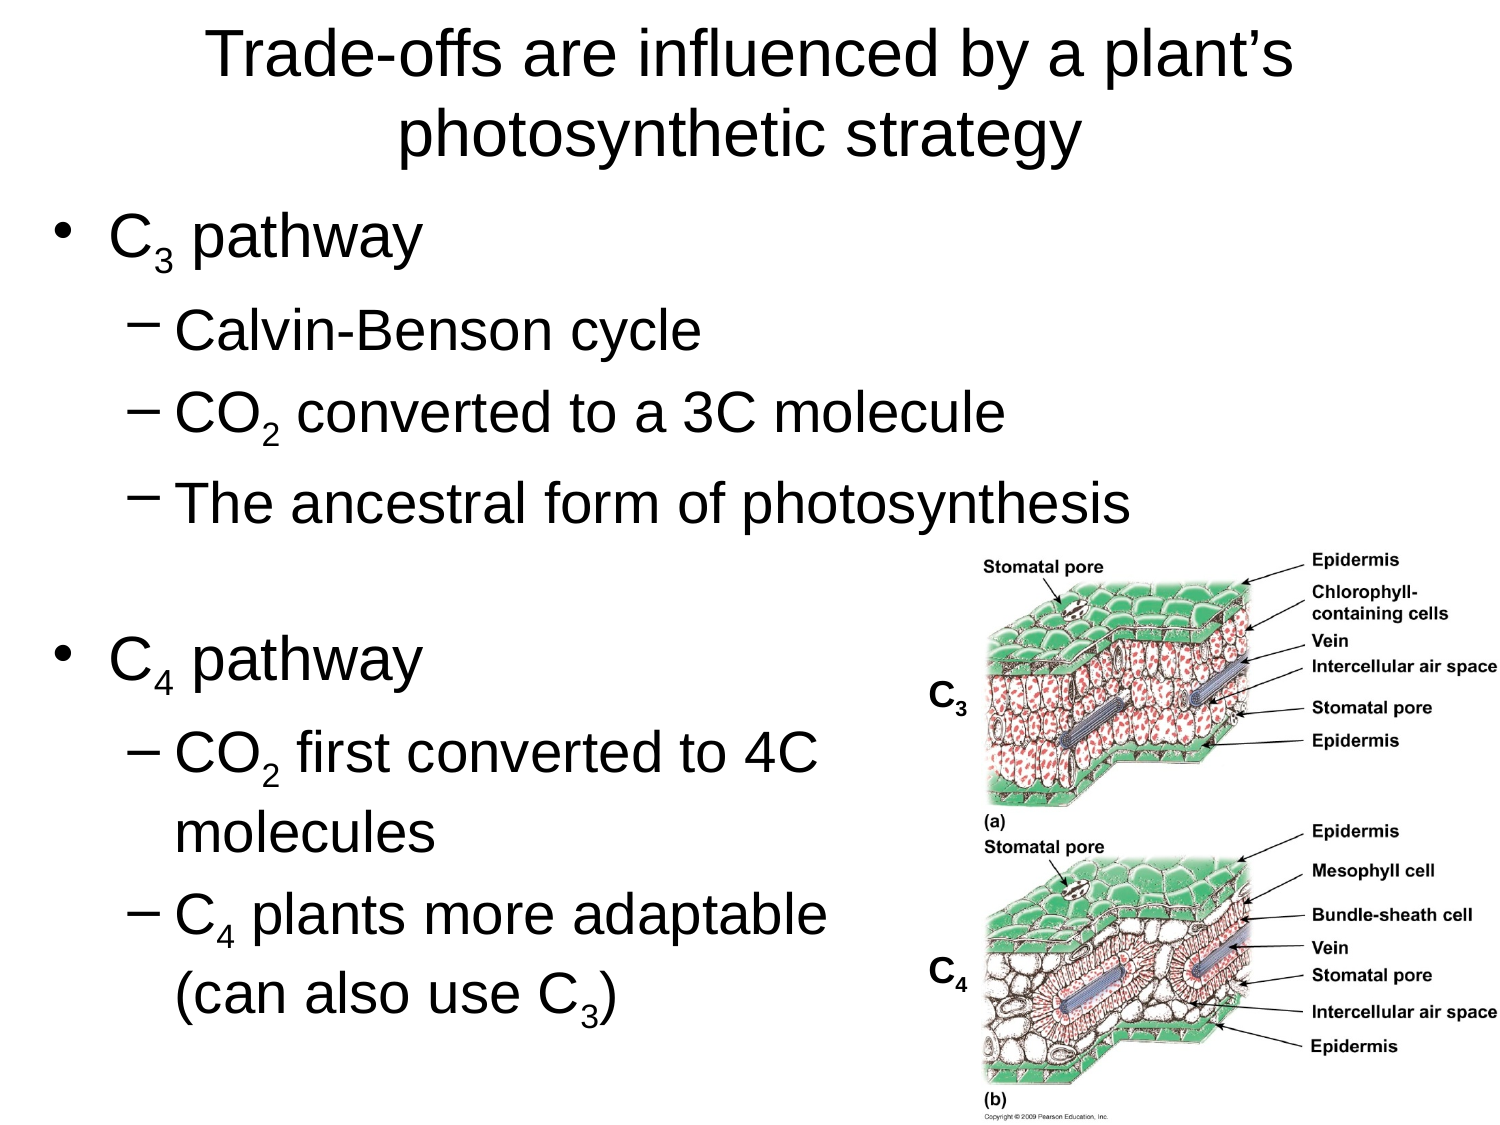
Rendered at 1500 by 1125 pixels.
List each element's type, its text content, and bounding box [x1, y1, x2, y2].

text_box C3 C4 [913, 662, 975, 1005]
picture [980, 549, 1500, 1125]
list C3 pathway Calvin-Benson cycle CO2 converted to a 3C molecule The ancestral form of photosynthesis C4 pathway CO2 first converted to 4C molecules C4 plants more adaptable (can also use C3) [37, 187, 1388, 1125]
title Trade-offs are influenced by a plant’s photosynthetic strategy [75, 24, 1425, 155]
